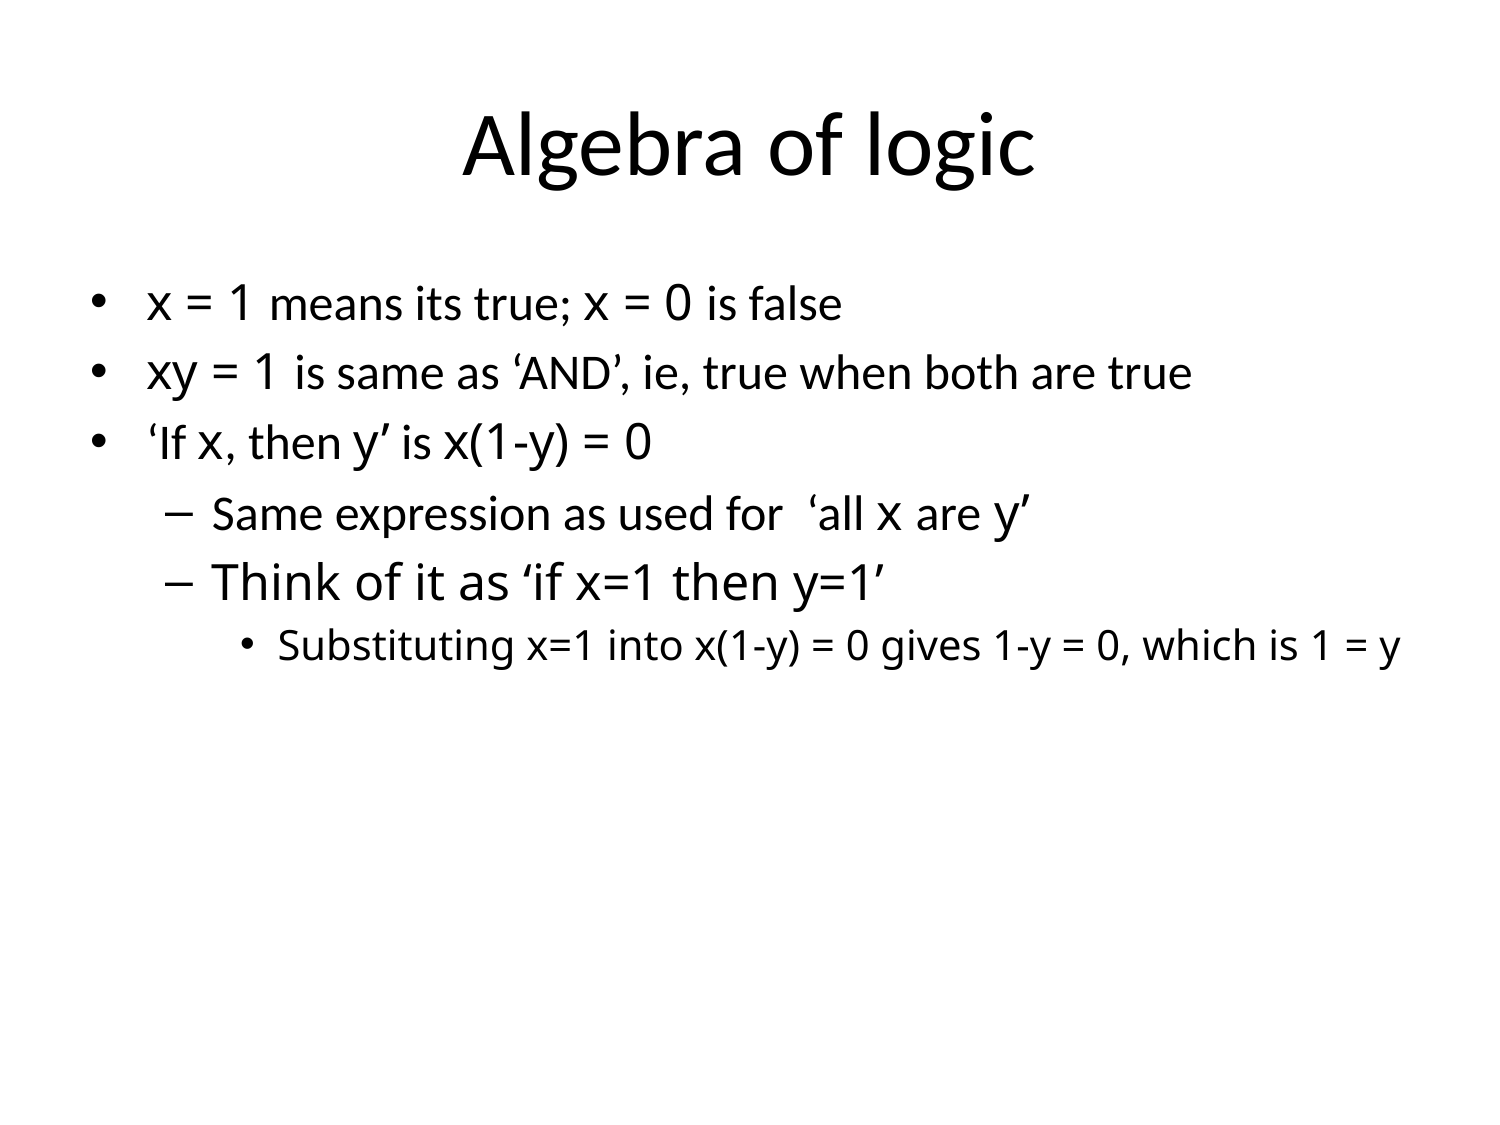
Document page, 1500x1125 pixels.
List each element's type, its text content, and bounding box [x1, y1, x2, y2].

list x = 1 means its true; x = 0 is false xy = 1 is same as ‘AND’, ie, true when both are true ‘If x, then y’ is x(1-y) = 0 Same expression as used for ‘all x are y’ Think of it as ‘if x=1 then y=1’ Substituting x=1 into x(1-y) = 0 gives 1-y = 0, which is 1 = y [75, 262, 1425, 1005]
title Algebra of logic [75, 45, 1425, 233]
